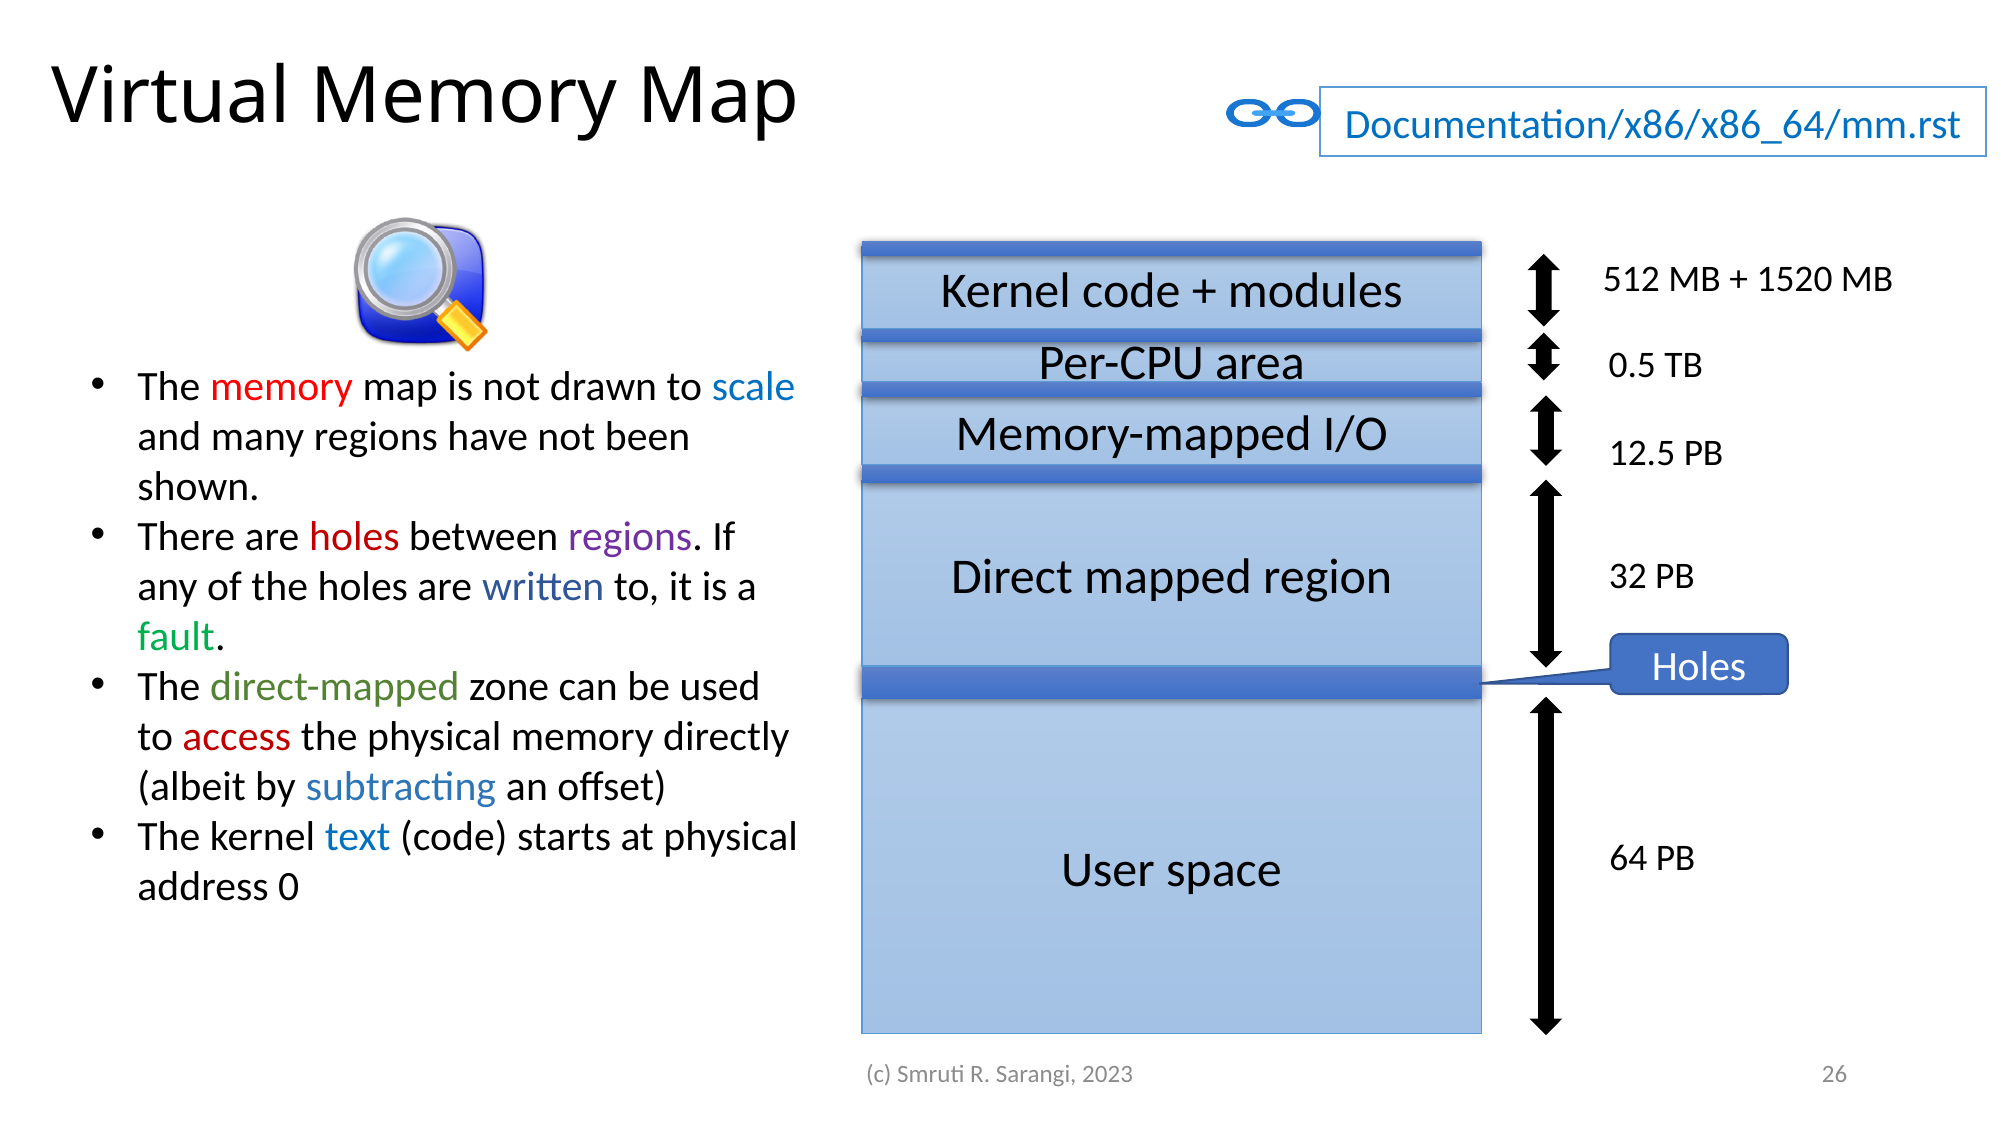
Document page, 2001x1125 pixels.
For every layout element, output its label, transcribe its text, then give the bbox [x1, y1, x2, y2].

text_box [861, 241, 1482, 256]
text_box 512 MB + 1520 MB [1588, 246, 1909, 307]
text_box User space [861, 708, 1482, 1034]
text_box [1527, 332, 1561, 381]
text_box [861, 329, 1482, 342]
picture [353, 217, 488, 352]
text_box Documentation/x86/x86_64/mm.rst [1319, 86, 1987, 157]
text_box Memory-mapped I/O [861, 407, 1482, 465]
text_box 12.5 PB [1594, 420, 1739, 481]
text_box 64 PB [1594, 826, 1711, 886]
text_box [861, 465, 1482, 483]
text_box 0.5 TB [1593, 332, 1719, 392]
text_box [861, 667, 1482, 699]
text_box Direct mapped region [861, 491, 1482, 667]
text_box [1527, 253, 1561, 327]
text_box The memory map is not drawn to scale and many regions have not been shown. There are holes between regions. If any of the holes are written to, it is a fault. The direct-mapped zone can be used to access the physical memory directly (albeit by subtracting an offset) The kernel text (code) starts at physical address 0 [75, 351, 814, 917]
footer (c) Smruti R. Sarangi, 2023 [662, 1042, 1338, 1103]
text_box 32 PB [1593, 543, 1710, 603]
text_box Per-CPU area [861, 351, 1482, 382]
text_box Kernel code + modules [861, 264, 1482, 329]
text_box [861, 382, 1482, 397]
text_box [1529, 479, 1563, 668]
slide_number 26 [1412, 1042, 1863, 1103]
text_box Holes [1479, 632, 1789, 696]
text_box [1529, 696, 1563, 1036]
title Virtual Memory Map [36, 38, 823, 156]
text_box [1529, 395, 1563, 466]
picture [1226, 79, 1321, 147]
